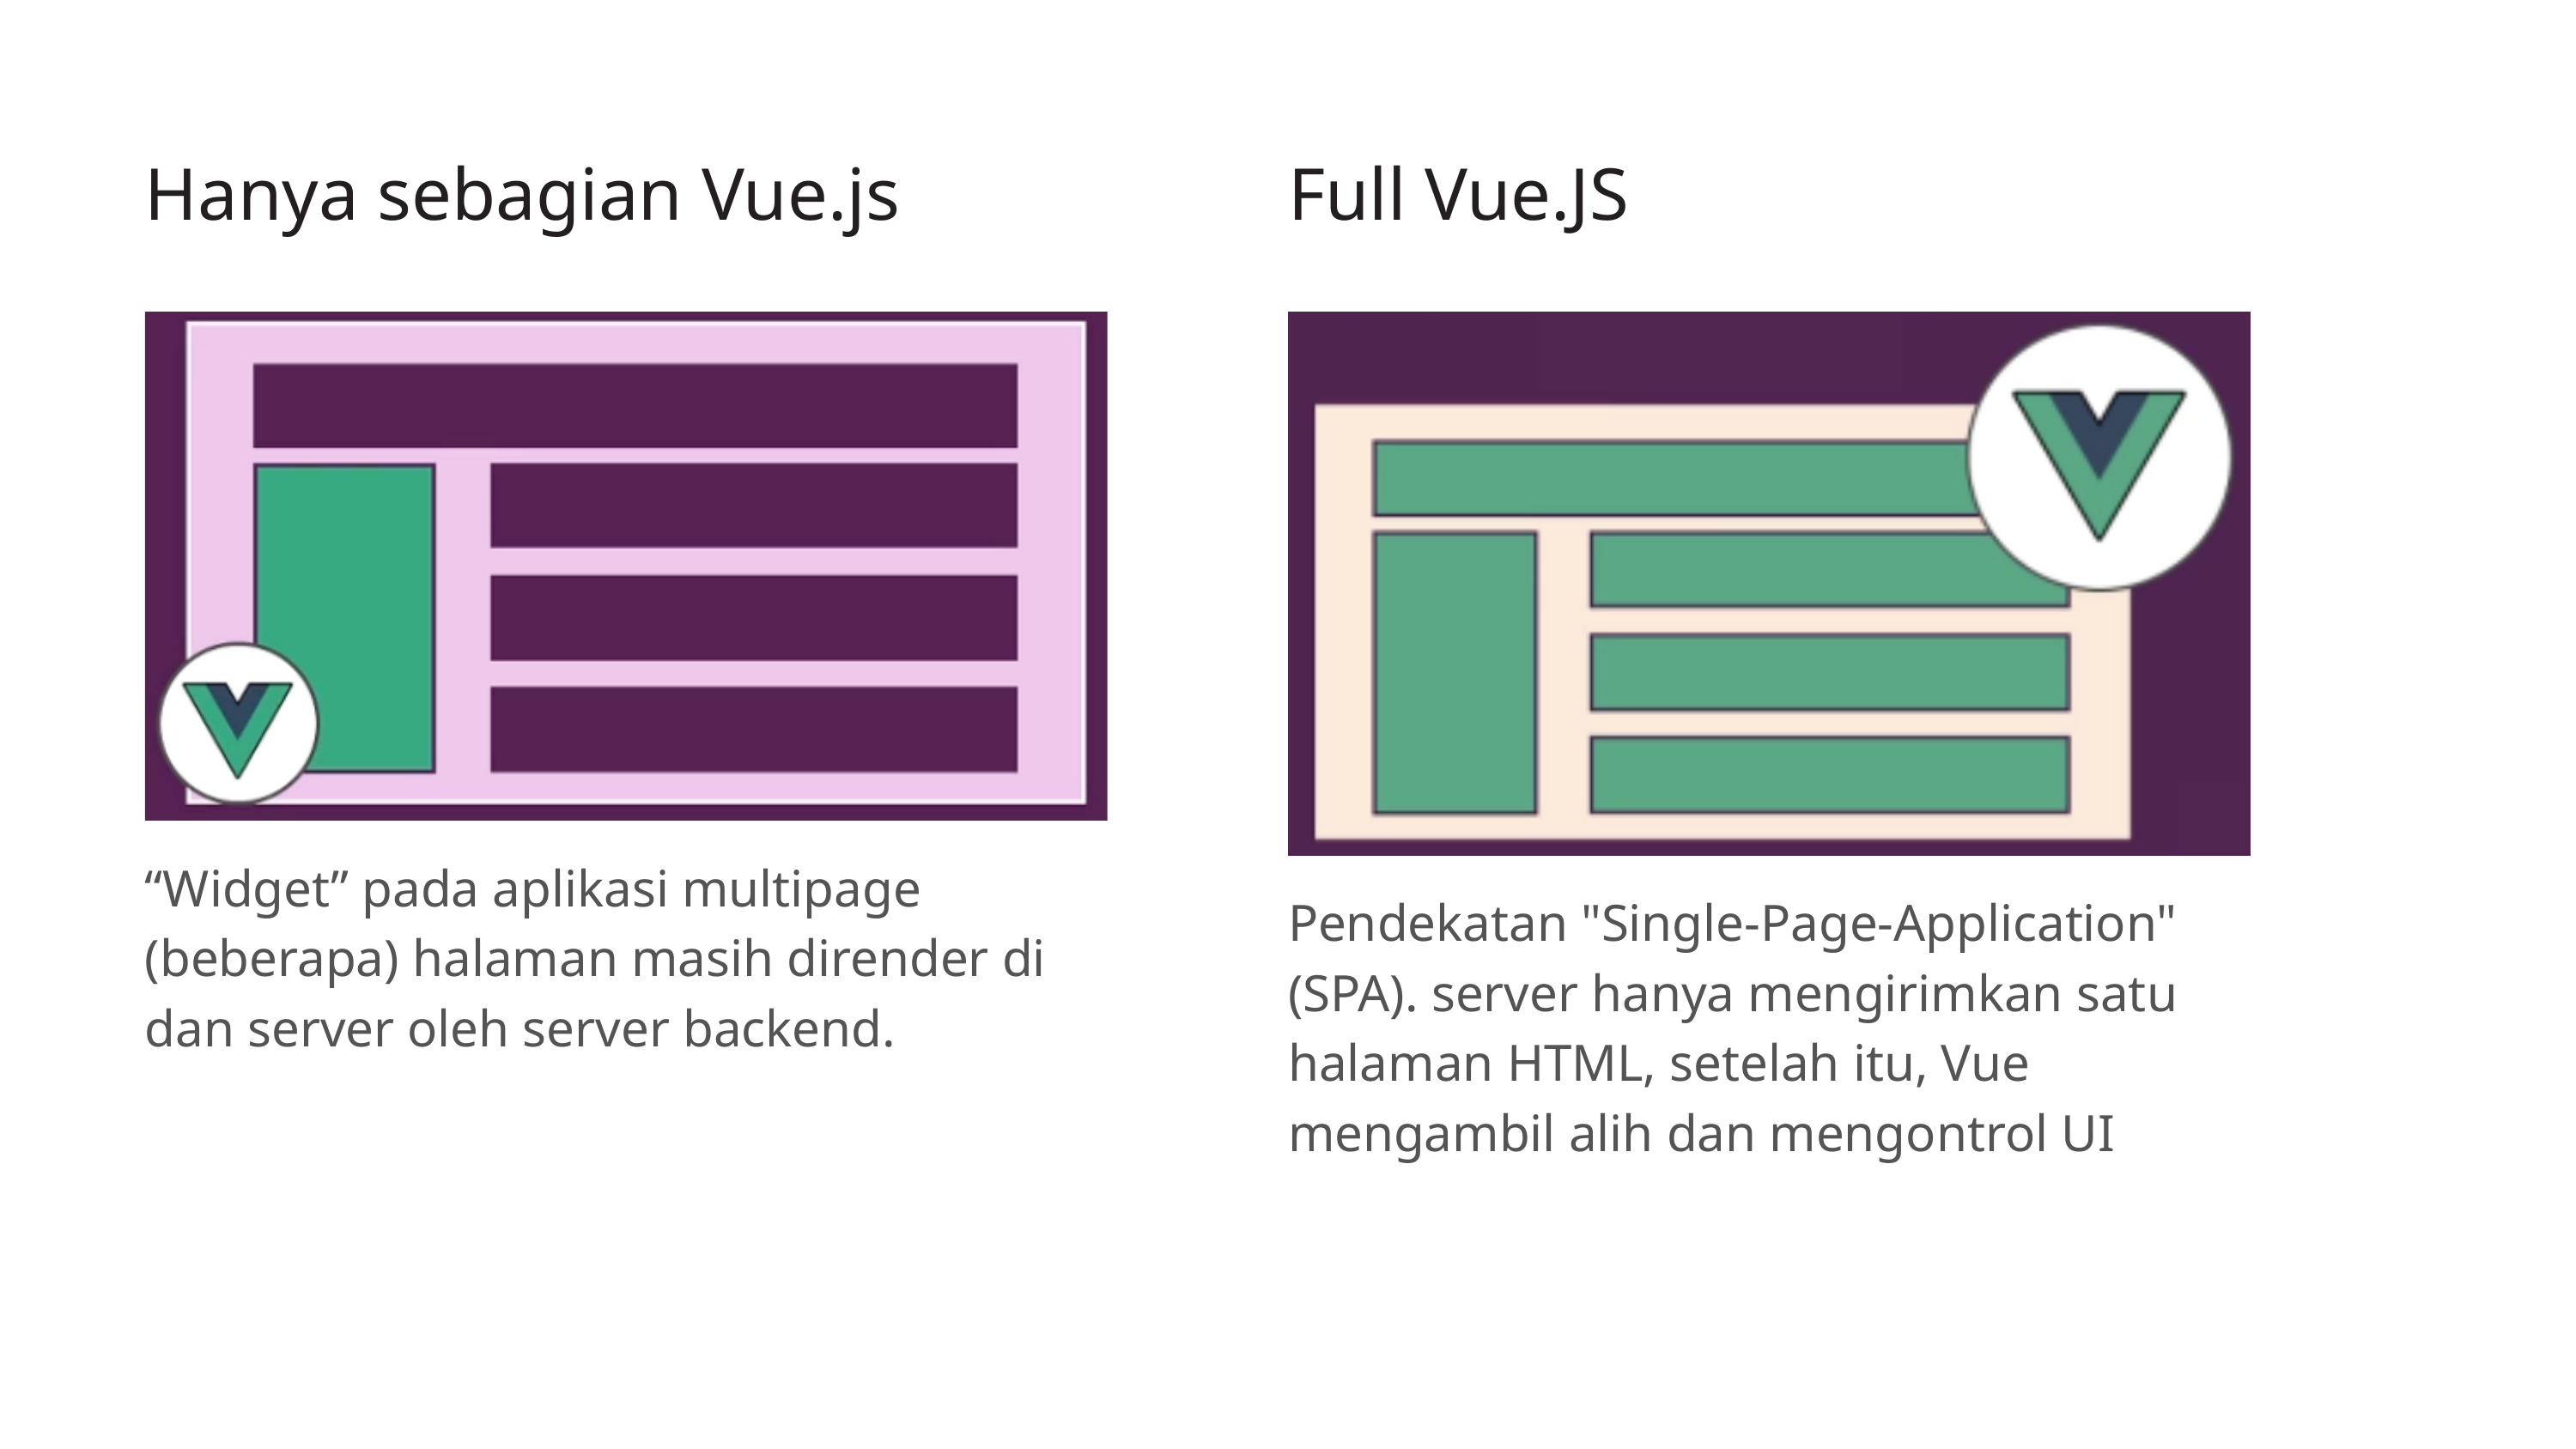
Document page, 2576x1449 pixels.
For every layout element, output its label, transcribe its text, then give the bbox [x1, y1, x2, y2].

text_box [1288, 312, 2251, 856]
text_box [144, 312, 1108, 821]
text_box Full Vue.JS [1288, 134, 2432, 234]
text_box Pendekatan "Single-Page-Application" (SPA). server hanya mengirimkan satu halaman HTML, setelah itu, Vue mengambil alih dan mengontrol UI [1288, 881, 2251, 1161]
text_box Hanya sebagian Vue.js [144, 134, 1288, 234]
text_box “Widget” pada aplikasi multipage (beberapa) halaman masih dirender di dan server oleh server backend. [144, 846, 1108, 1058]
